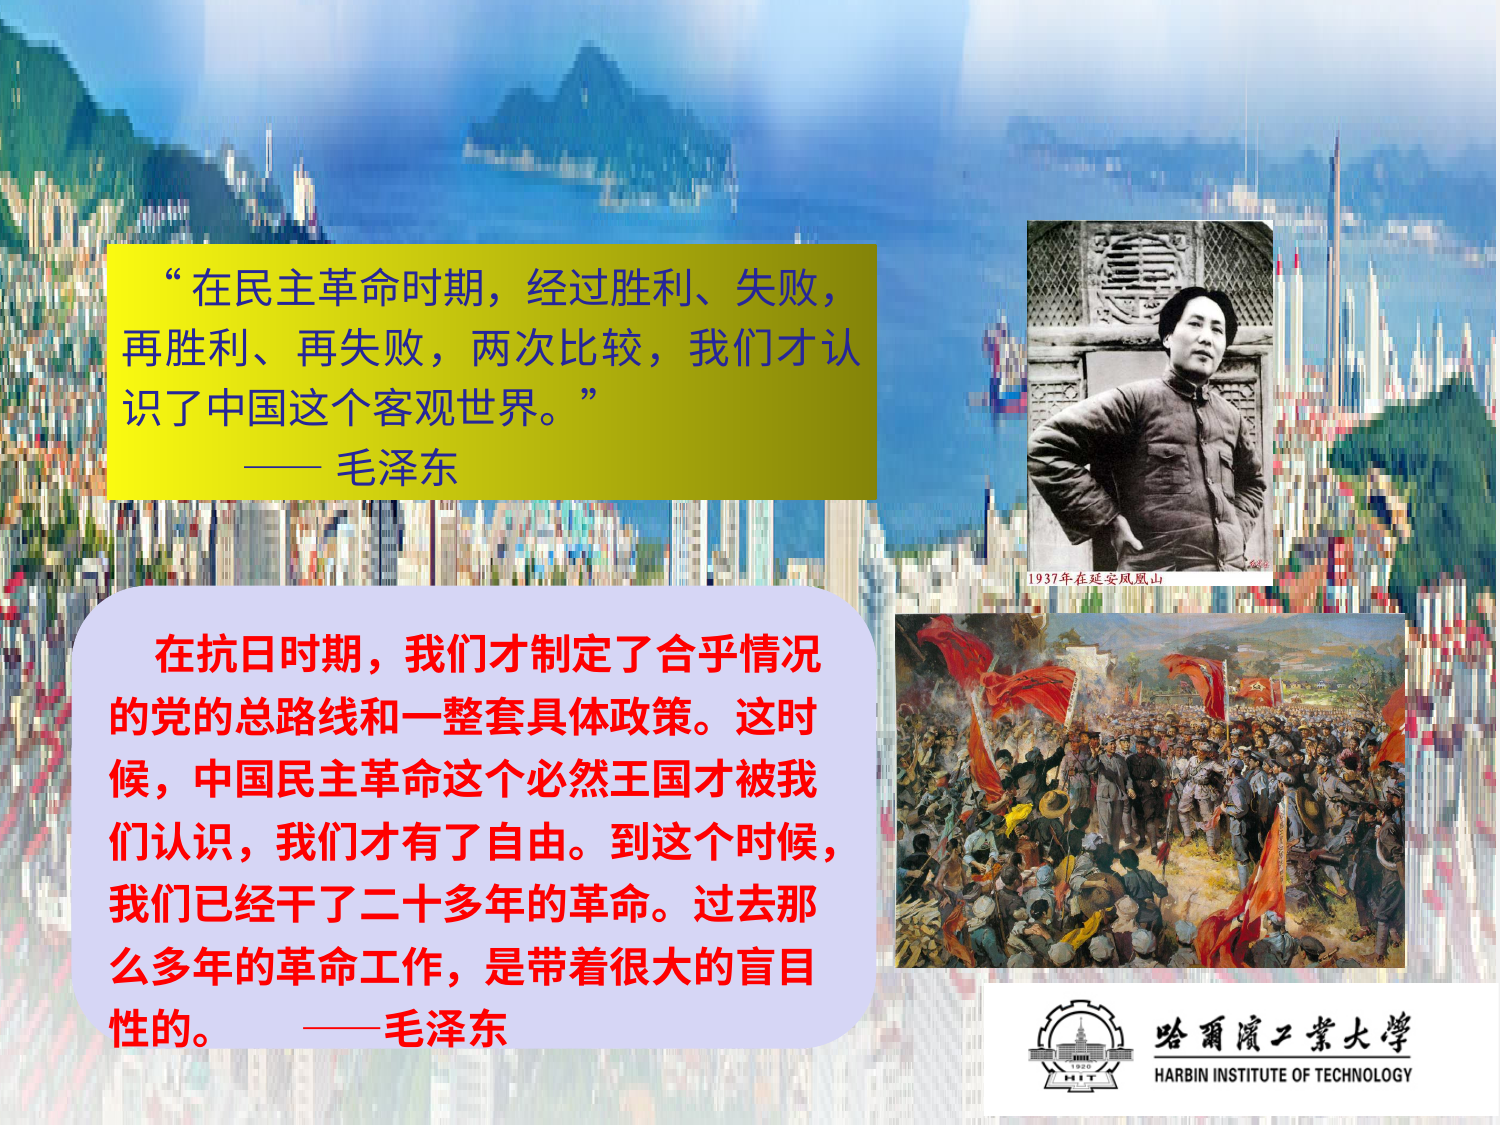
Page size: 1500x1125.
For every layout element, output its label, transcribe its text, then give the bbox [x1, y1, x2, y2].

picture [0, 0, 1500, 1125]
text_box “在民主革命时期，经过胜利、失败，再胜利、再失败，两次比较，我们才认识了中国这个客观世界。” ——毛泽东 [106, 244, 877, 500]
text_box 在抗日时期，我们才制定了合乎情况的党的总路线和一整套具体政策。这时候，中国民主革命这个必然王国才被我们认识，我们才有了自由。到这个时候，我们已经干了二十多年的革命。过去那么多年的革命工作，是带着很大的盲目性的。 ——毛泽东 [71, 585, 877, 1049]
